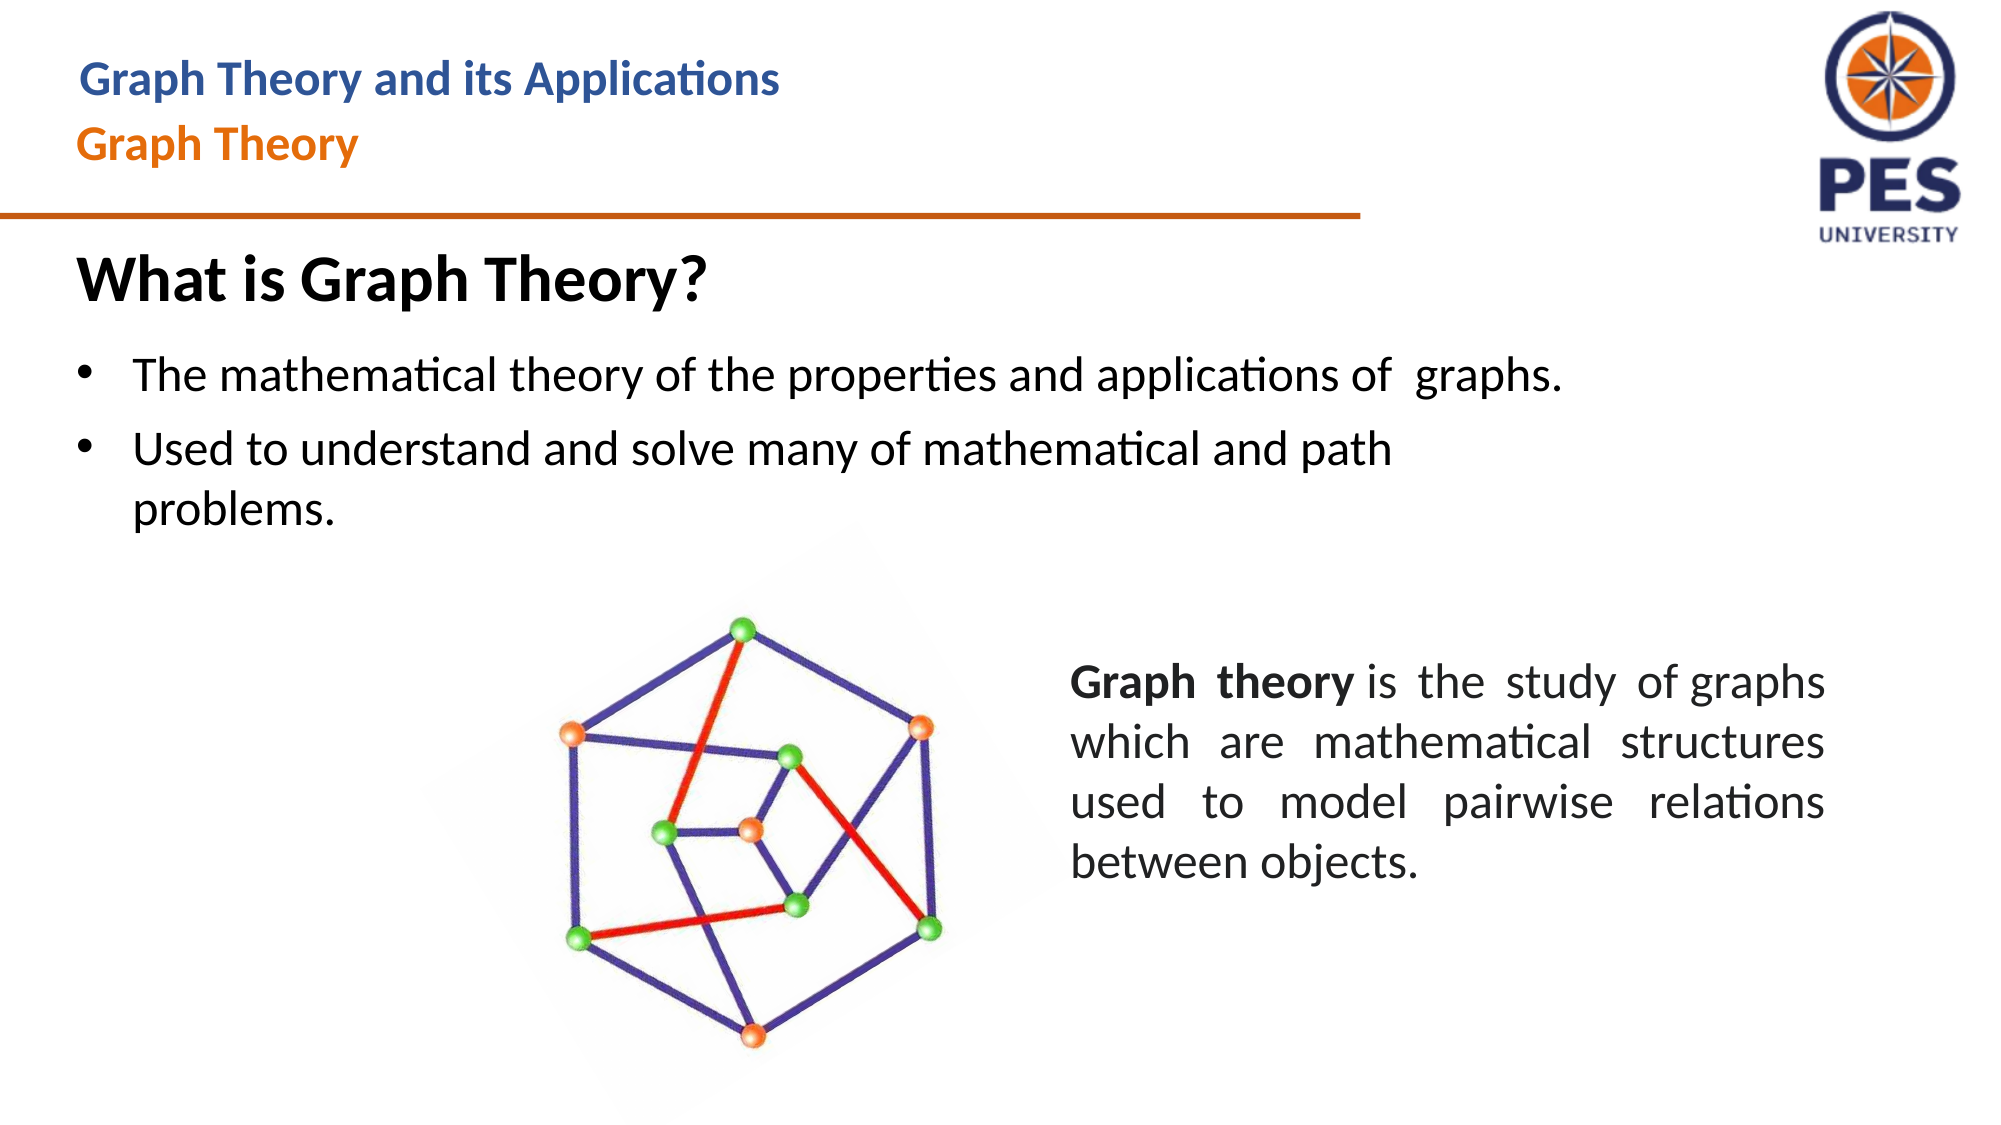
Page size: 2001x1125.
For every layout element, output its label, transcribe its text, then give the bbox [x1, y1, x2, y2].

text_box Graph theory is the study of graphs which are mathematical structures used to model pairwise relations between objects. [1077, 640, 1841, 896]
picture [420, 520, 1074, 1125]
text_box What is Graph Theory? The mathematical theory of the properties and applications of graphs. Used to understand and solve many of mathematical and path problems. [73, 211, 1596, 536]
title Graph Theory and its Applications Graph Theory [73, 38, 1129, 211]
text_box [0, 212, 73, 220]
picture [1784, 0, 2000, 277]
